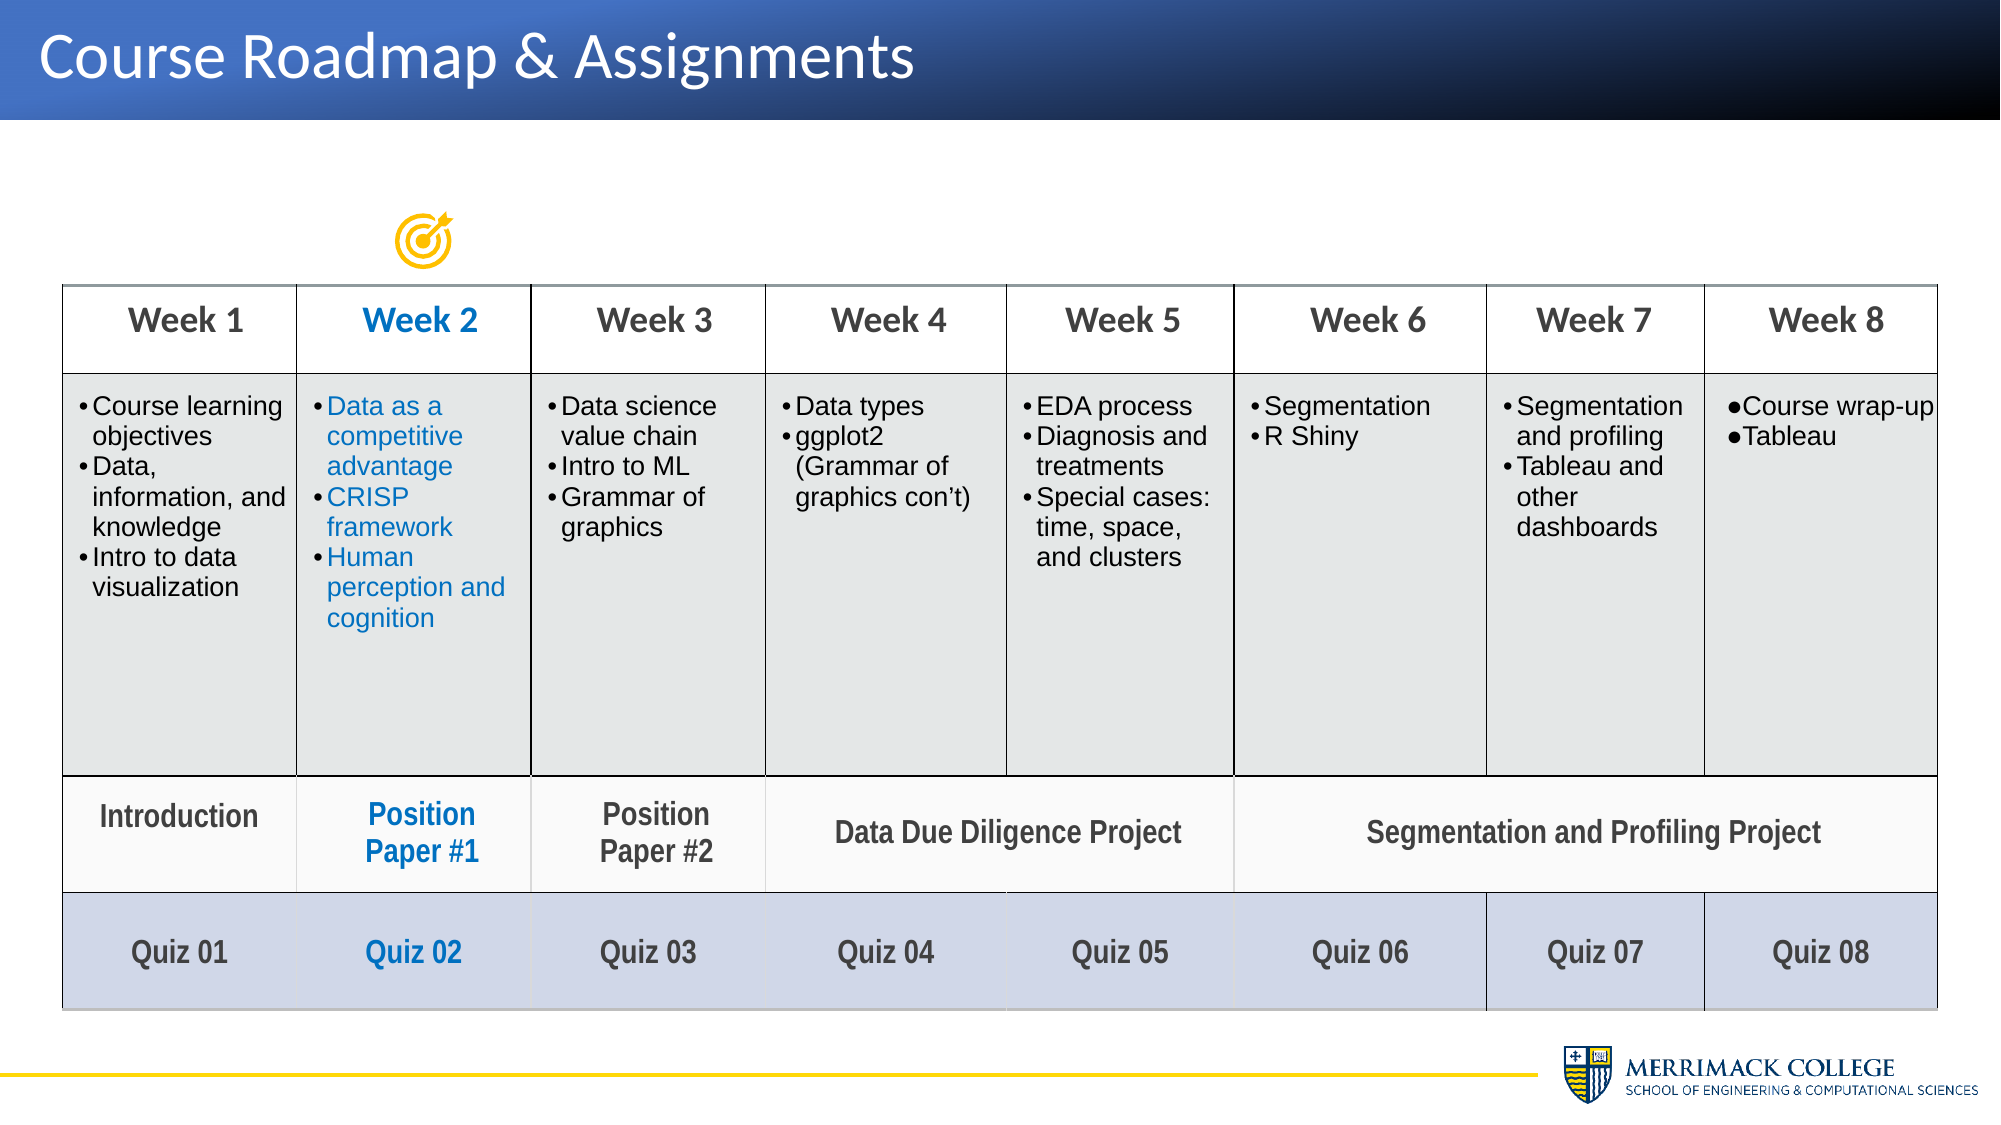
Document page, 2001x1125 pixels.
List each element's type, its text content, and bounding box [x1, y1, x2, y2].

table_cell Quiz 07 [1487, 893, 1704, 1008]
table_cell Data science value chain Intro to ML Grammar of graphics [532, 374, 765, 775]
table_header Week 5 [1007, 287, 1233, 373]
text_box [394, 213, 452, 270]
table_cell Quiz 06 [1235, 893, 1486, 1008]
table_cell Introduction [63, 777, 296, 892]
table_cell Segmentation and Profiling Project [1235, 777, 1937, 892]
table_cell Position Paper #2 [532, 777, 765, 892]
table_header Week 8 [1705, 287, 1937, 373]
table_header Week 6 [1235, 287, 1486, 373]
table_cell Data Due Diligence Project [766, 777, 1233, 892]
table_cell Data types ggplot2 (Grammar of graphics con’t) [766, 374, 1006, 775]
table_cell Quiz 05 [1007, 893, 1233, 1008]
table_header Week 7 [1487, 287, 1704, 373]
table_cell Segmentation R Shiny [1235, 374, 1486, 775]
table_header Week 2 [297, 287, 530, 373]
picture [1562, 1044, 1978, 1105]
table_cell Course wrap-up Tableau [1705, 374, 1937, 775]
table_cell Course learning objectives Data, information, and knowledge Intro to data visualization [63, 374, 296, 775]
text_box [415, 211, 454, 249]
table_cell Data as a competitive advantage CRISP framework Human perception and cognition [297, 374, 530, 775]
table_cell Quiz 03 [532, 893, 765, 1008]
table_cell Quiz 08 [1705, 893, 1937, 1008]
table_cell Quiz 02 [297, 893, 530, 1008]
table_header Week 4 [766, 287, 1006, 373]
table_cell Segmentation and profiling Tableau and other dashboards [1487, 374, 1704, 775]
table_cell Quiz 04 [766, 893, 1006, 1008]
table_cell Quiz 01 [63, 893, 296, 1008]
table_cell EDA process Diagnosis and treatments Special cases: time, space, and clusters [1007, 374, 1233, 775]
table_header Week 1 [63, 287, 296, 373]
title Course Roadmap & Assignments [37, 9, 2000, 200]
table_header Week 3 [532, 287, 765, 373]
table_cell Position Paper #1 [297, 777, 530, 892]
picture [0, 0, 2000, 120]
